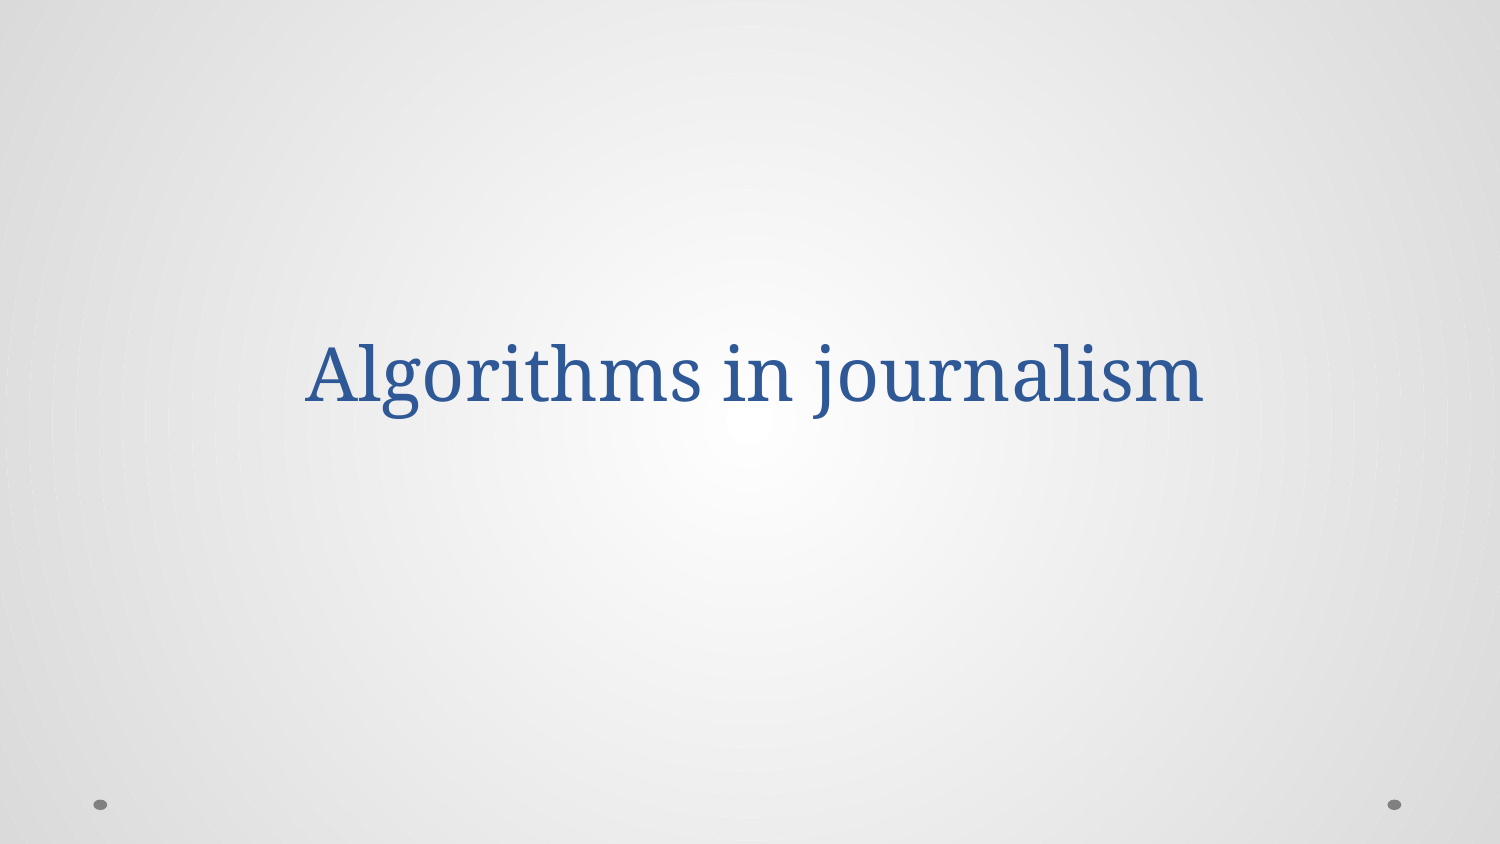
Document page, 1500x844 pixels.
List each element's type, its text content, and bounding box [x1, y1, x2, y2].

text_box Algorithms in journalism [118, 115, 1394, 424]
